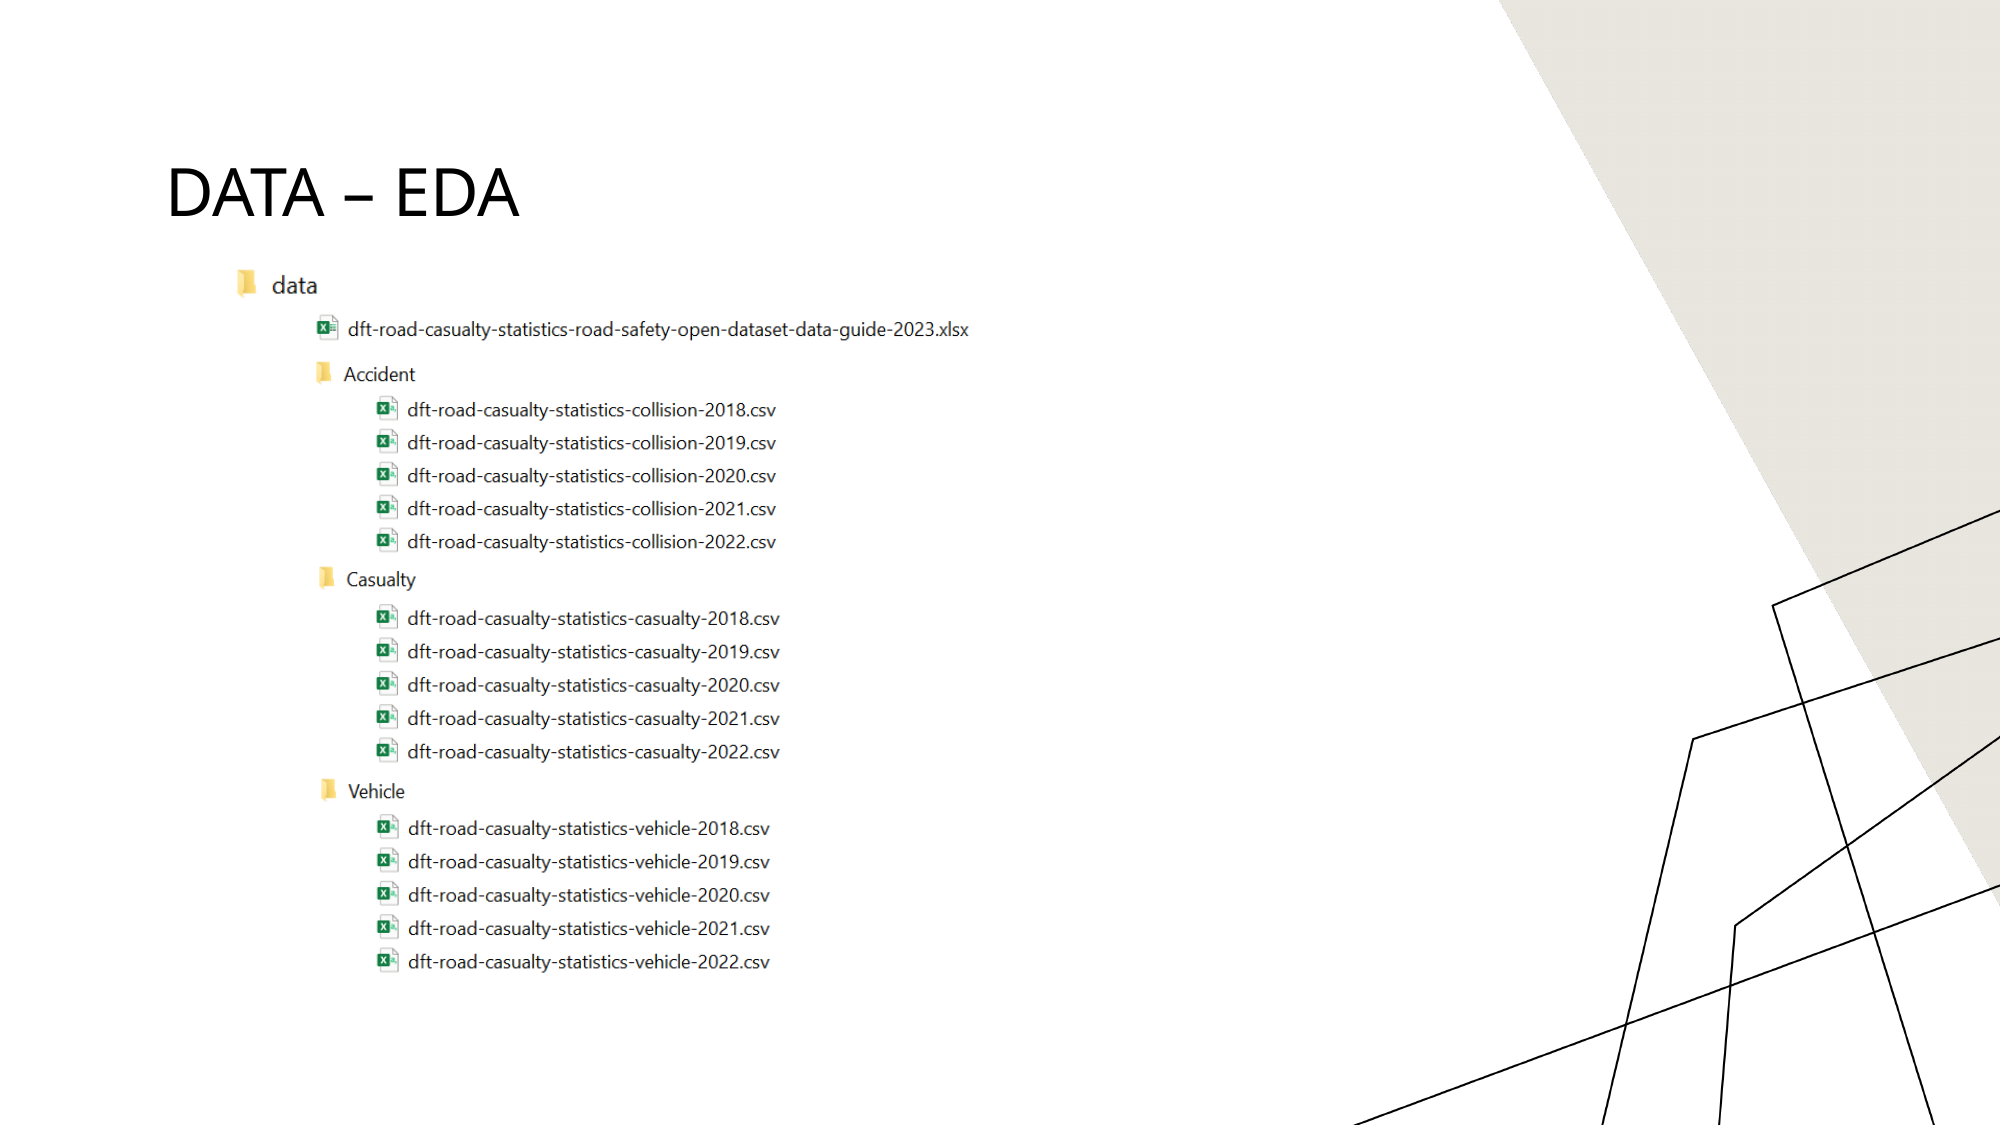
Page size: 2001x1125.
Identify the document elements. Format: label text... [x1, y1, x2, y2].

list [356, 386, 783, 565]
picture [312, 558, 422, 595]
title Data – EDA [150, 59, 1344, 330]
picture [227, 258, 982, 350]
picture [311, 352, 429, 392]
picture [1281, 0, 2000, 1125]
picture [315, 599, 785, 979]
